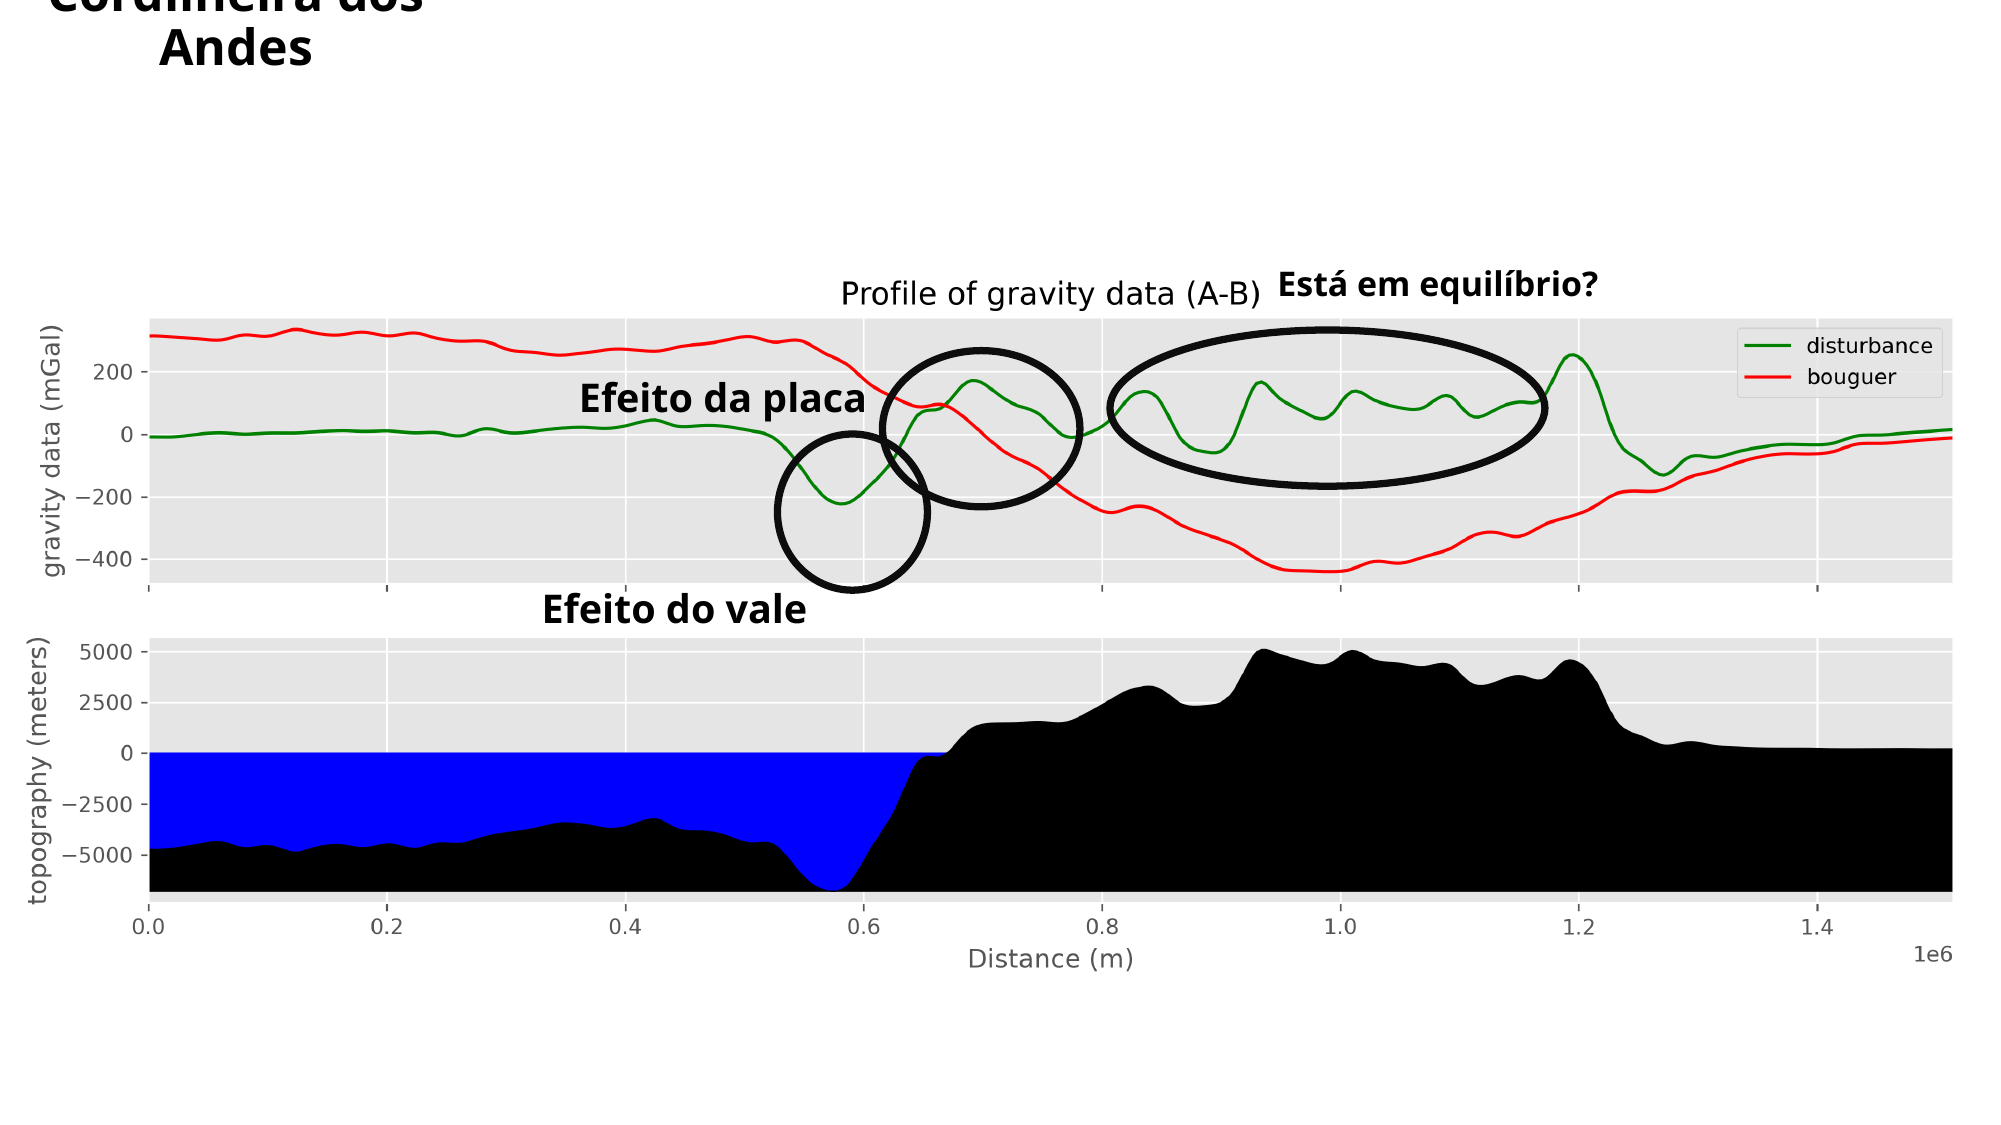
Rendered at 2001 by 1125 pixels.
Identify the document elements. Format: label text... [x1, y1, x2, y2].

text_box Cordilheira dos Andes [0, 0, 473, 84]
picture [12, 224, 1997, 1000]
